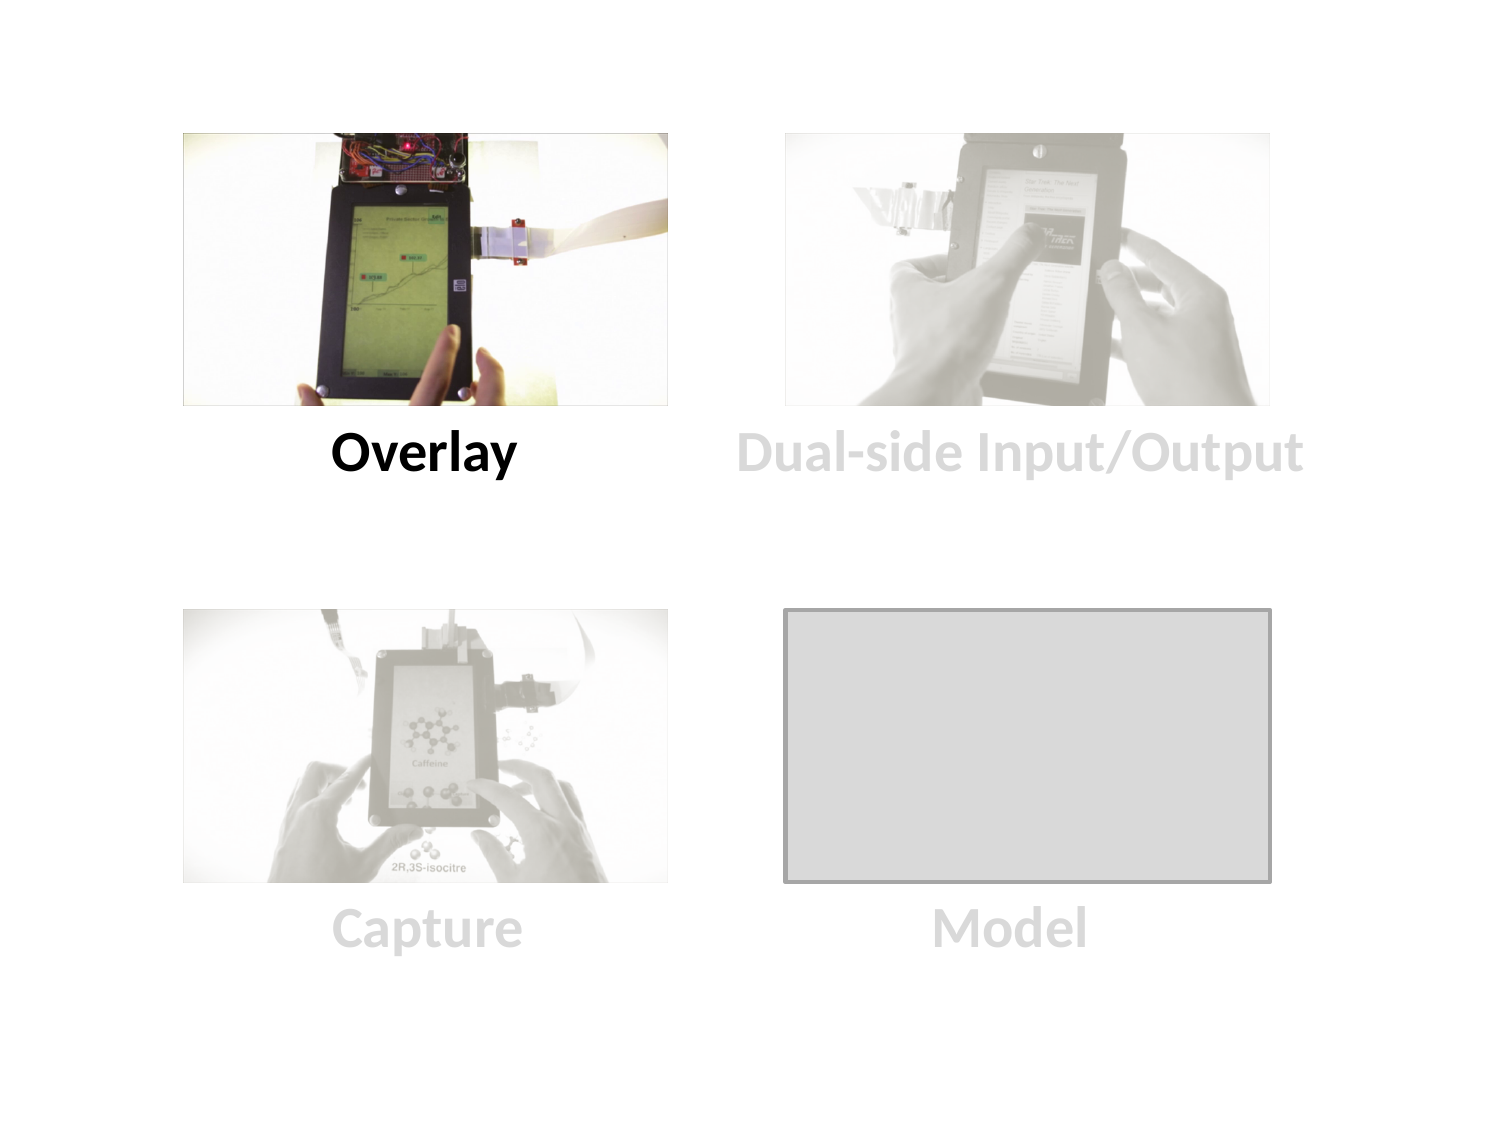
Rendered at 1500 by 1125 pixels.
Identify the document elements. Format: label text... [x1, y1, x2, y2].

text_box Capture [317, 891, 539, 967]
text_box Dual-side Input/Output [721, 405, 1334, 491]
picture [182, 609, 668, 883]
text_box Overlay [317, 414, 533, 491]
picture [785, 132, 1270, 406]
text_box Model [916, 882, 1104, 967]
picture [182, 132, 668, 406]
text_box [783, 608, 1272, 884]
